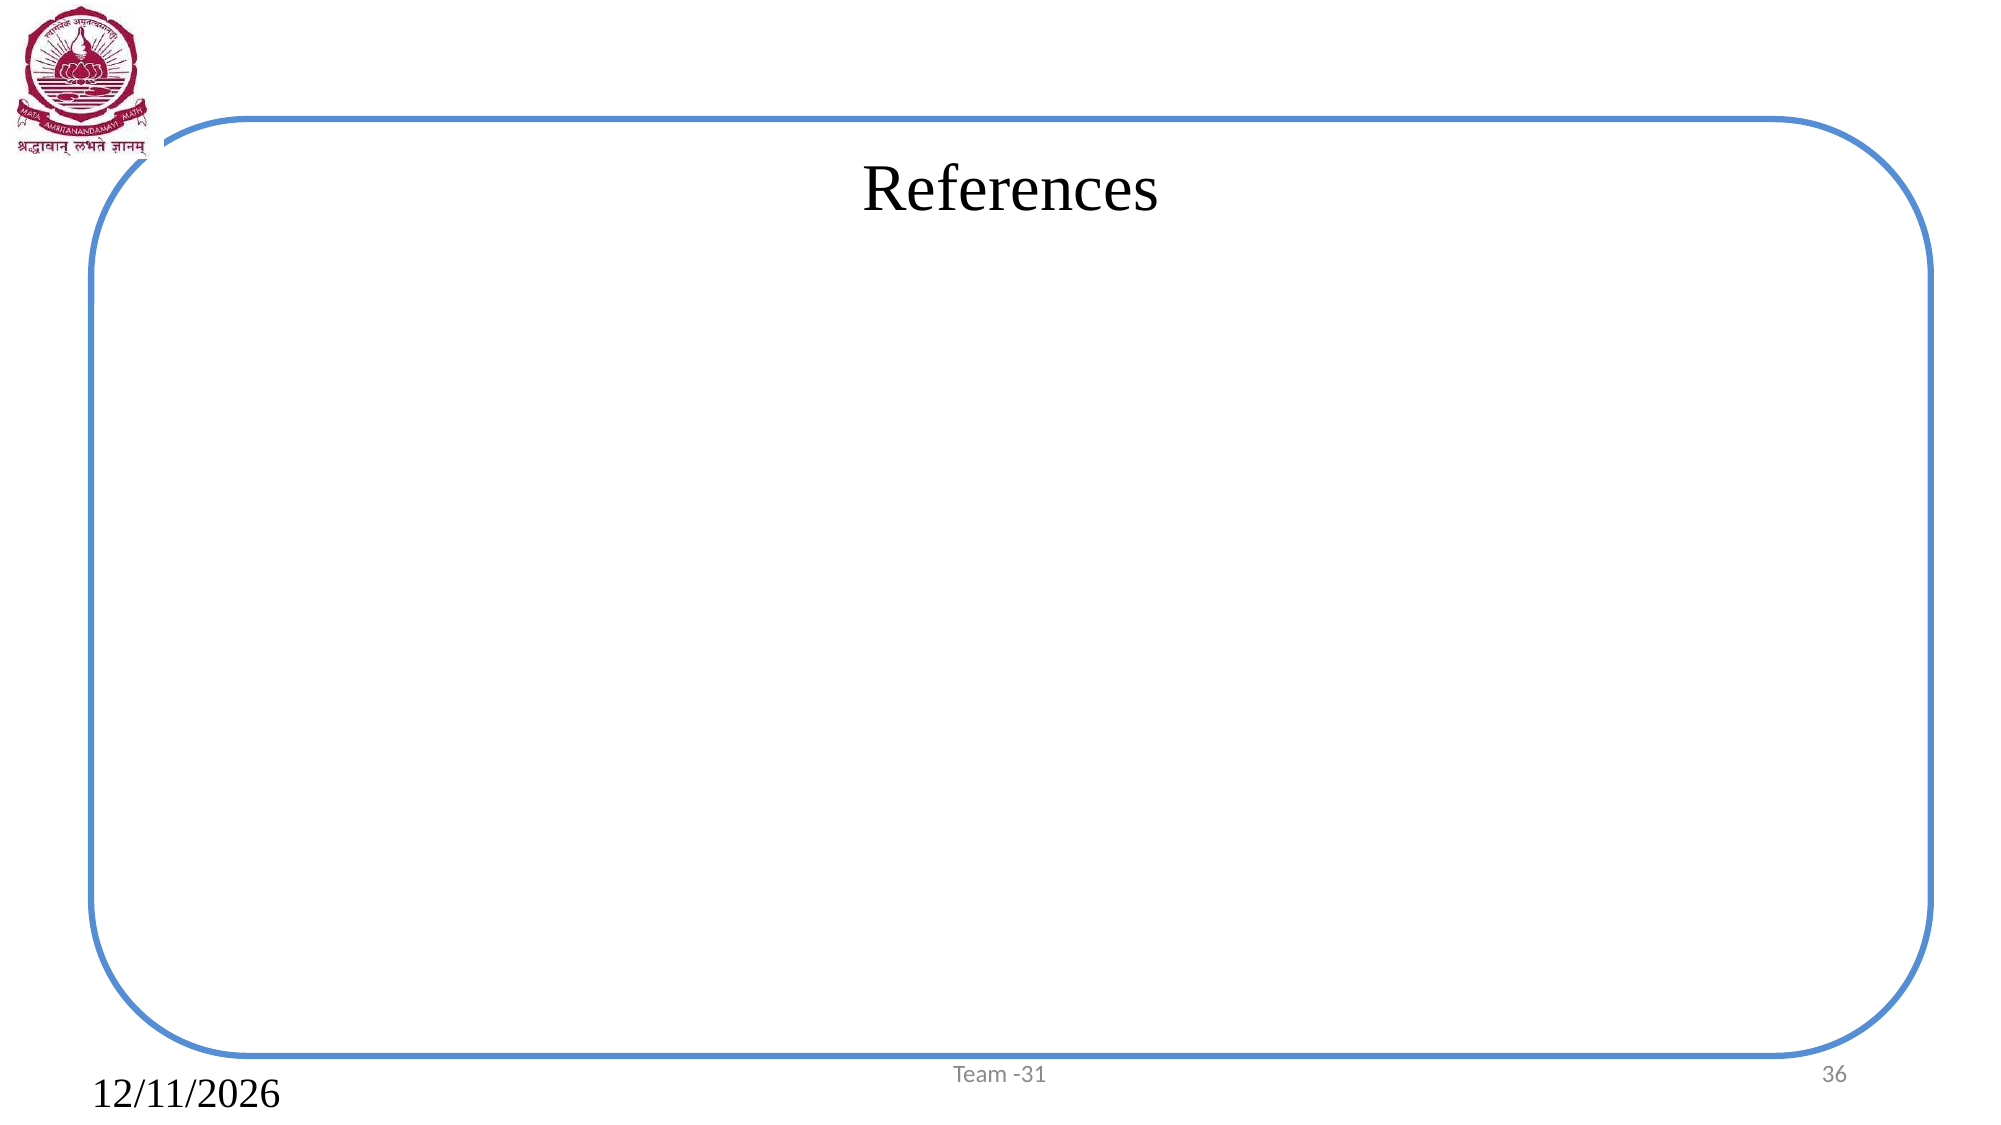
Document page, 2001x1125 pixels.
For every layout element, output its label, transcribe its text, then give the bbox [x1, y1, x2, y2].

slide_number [76, 1060, 527, 1121]
picture [5, 4, 164, 159]
text_box References [226, 136, 1796, 232]
text_box [90, 118, 1932, 1057]
slide_number 36 [1412, 1042, 1863, 1103]
footer Team -31 [662, 1042, 1338, 1103]
